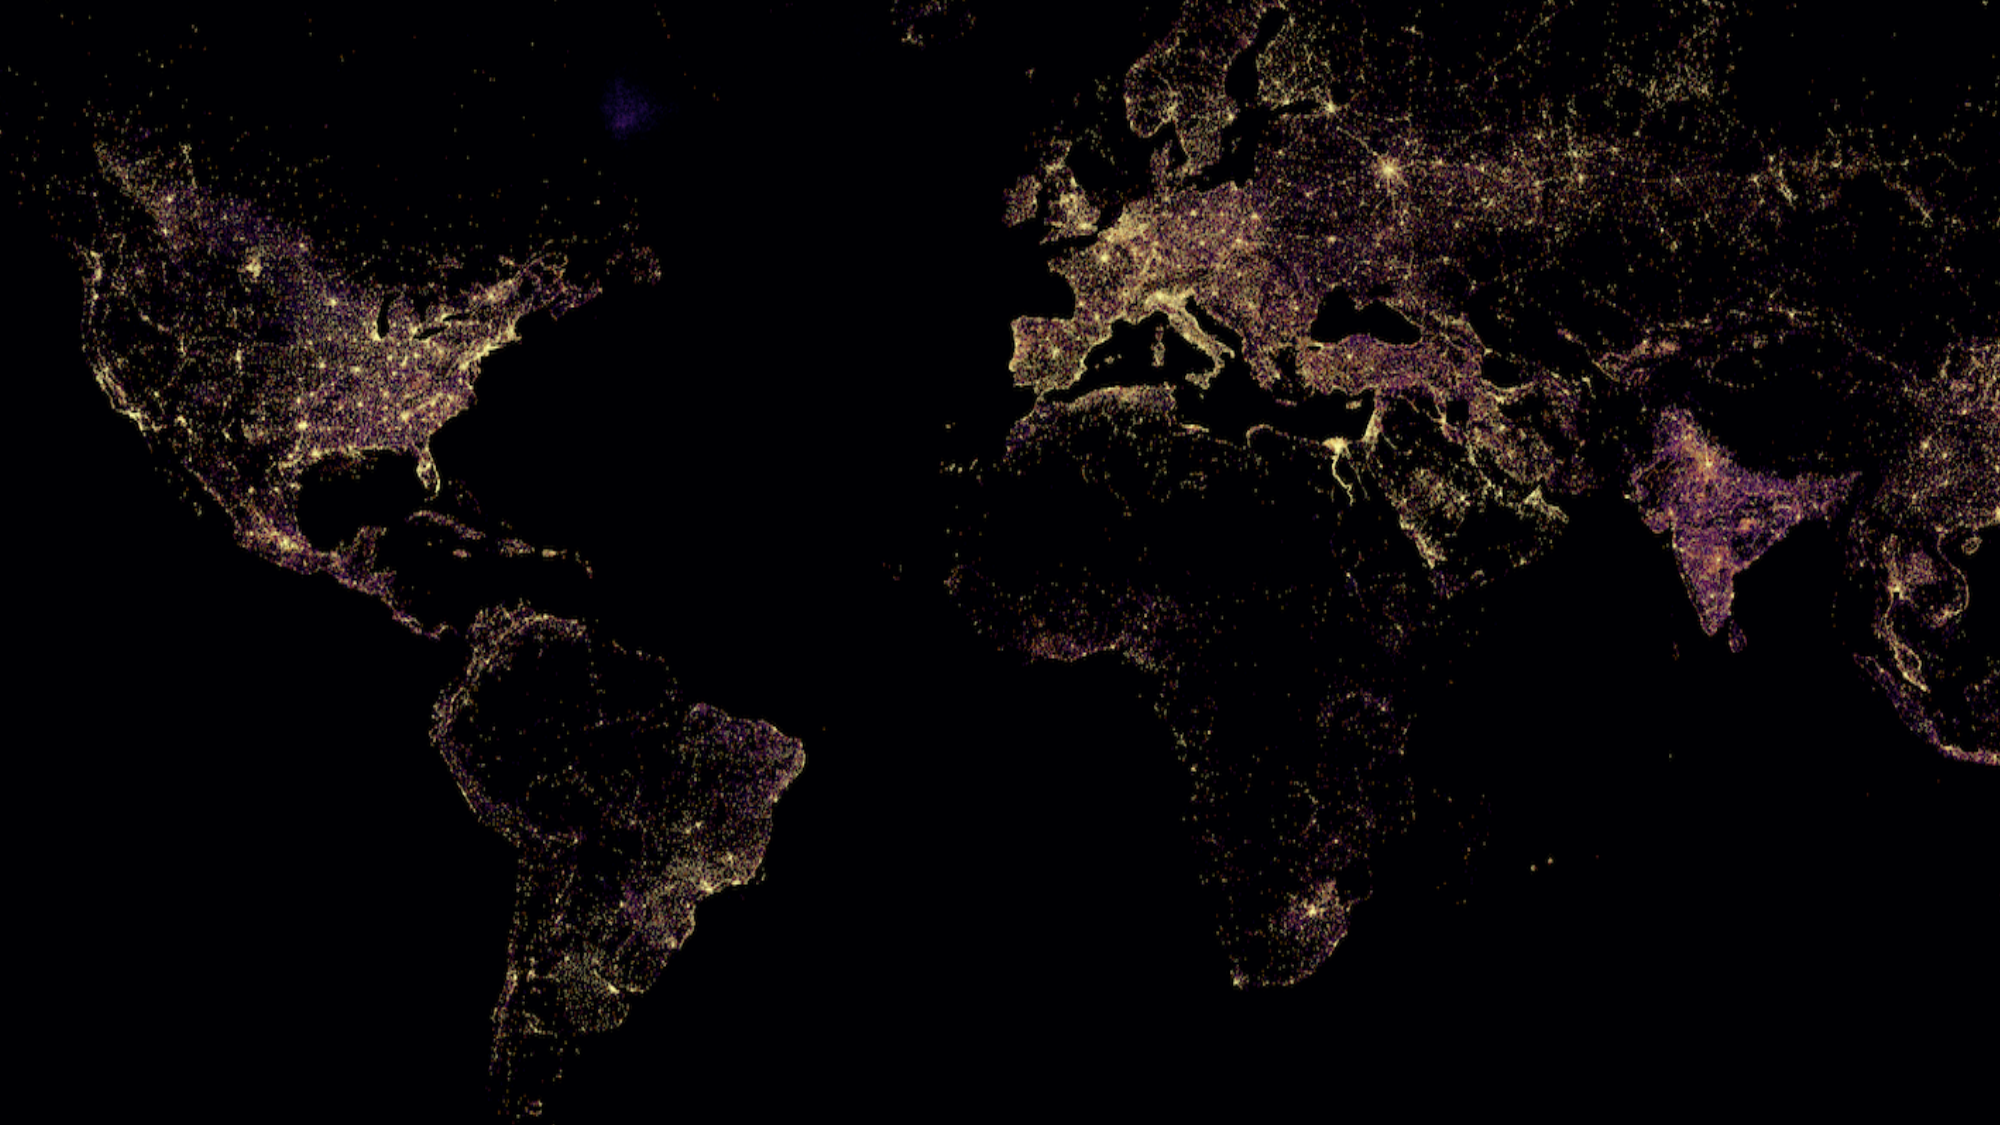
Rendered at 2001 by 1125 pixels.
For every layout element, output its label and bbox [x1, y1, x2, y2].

list [0, 0, 2000, 1125]
